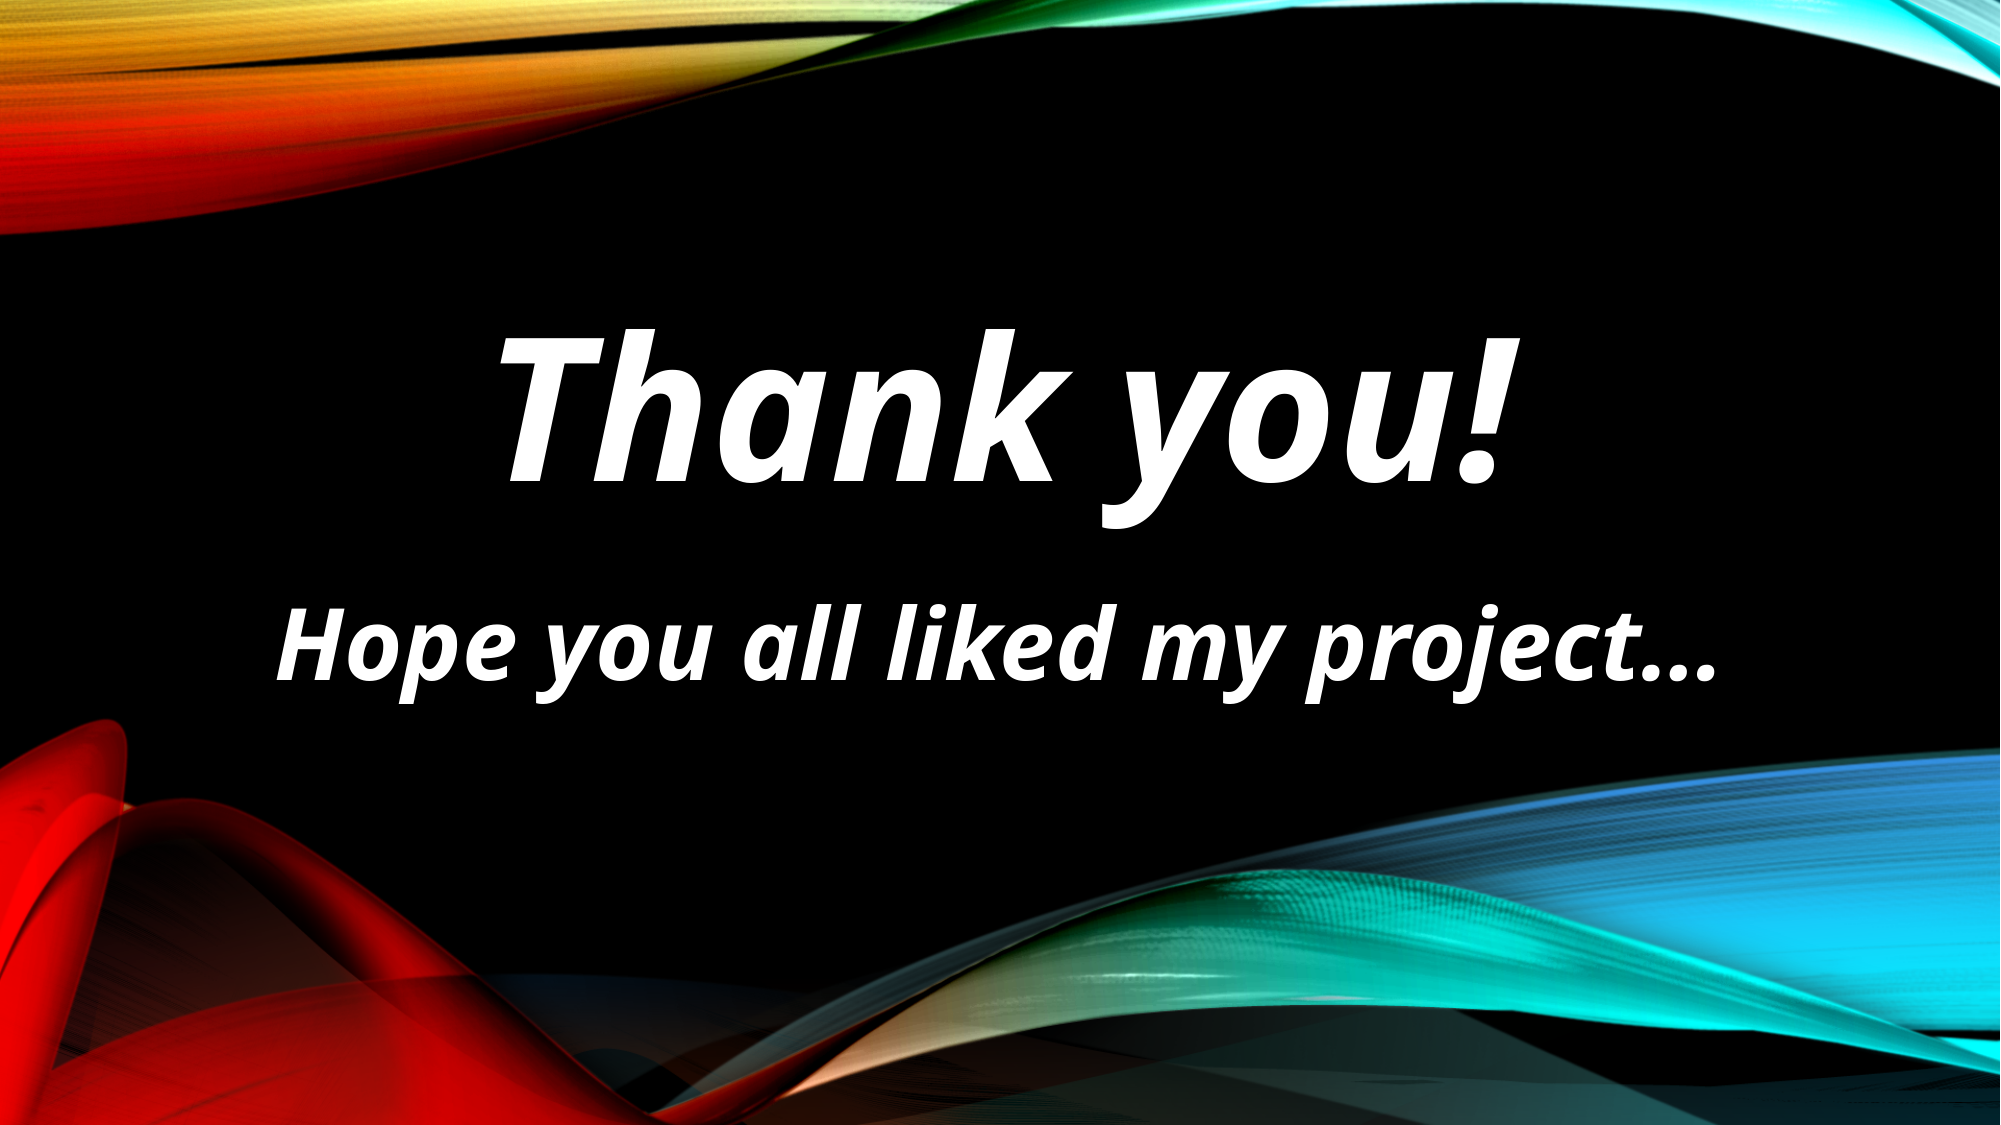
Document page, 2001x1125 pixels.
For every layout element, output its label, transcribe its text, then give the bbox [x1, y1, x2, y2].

picture [0, 0, 2000, 237]
subtitle Thank you! Hope you all liked my project… [102, 301, 1898, 848]
picture [0, 717, 2000, 1125]
